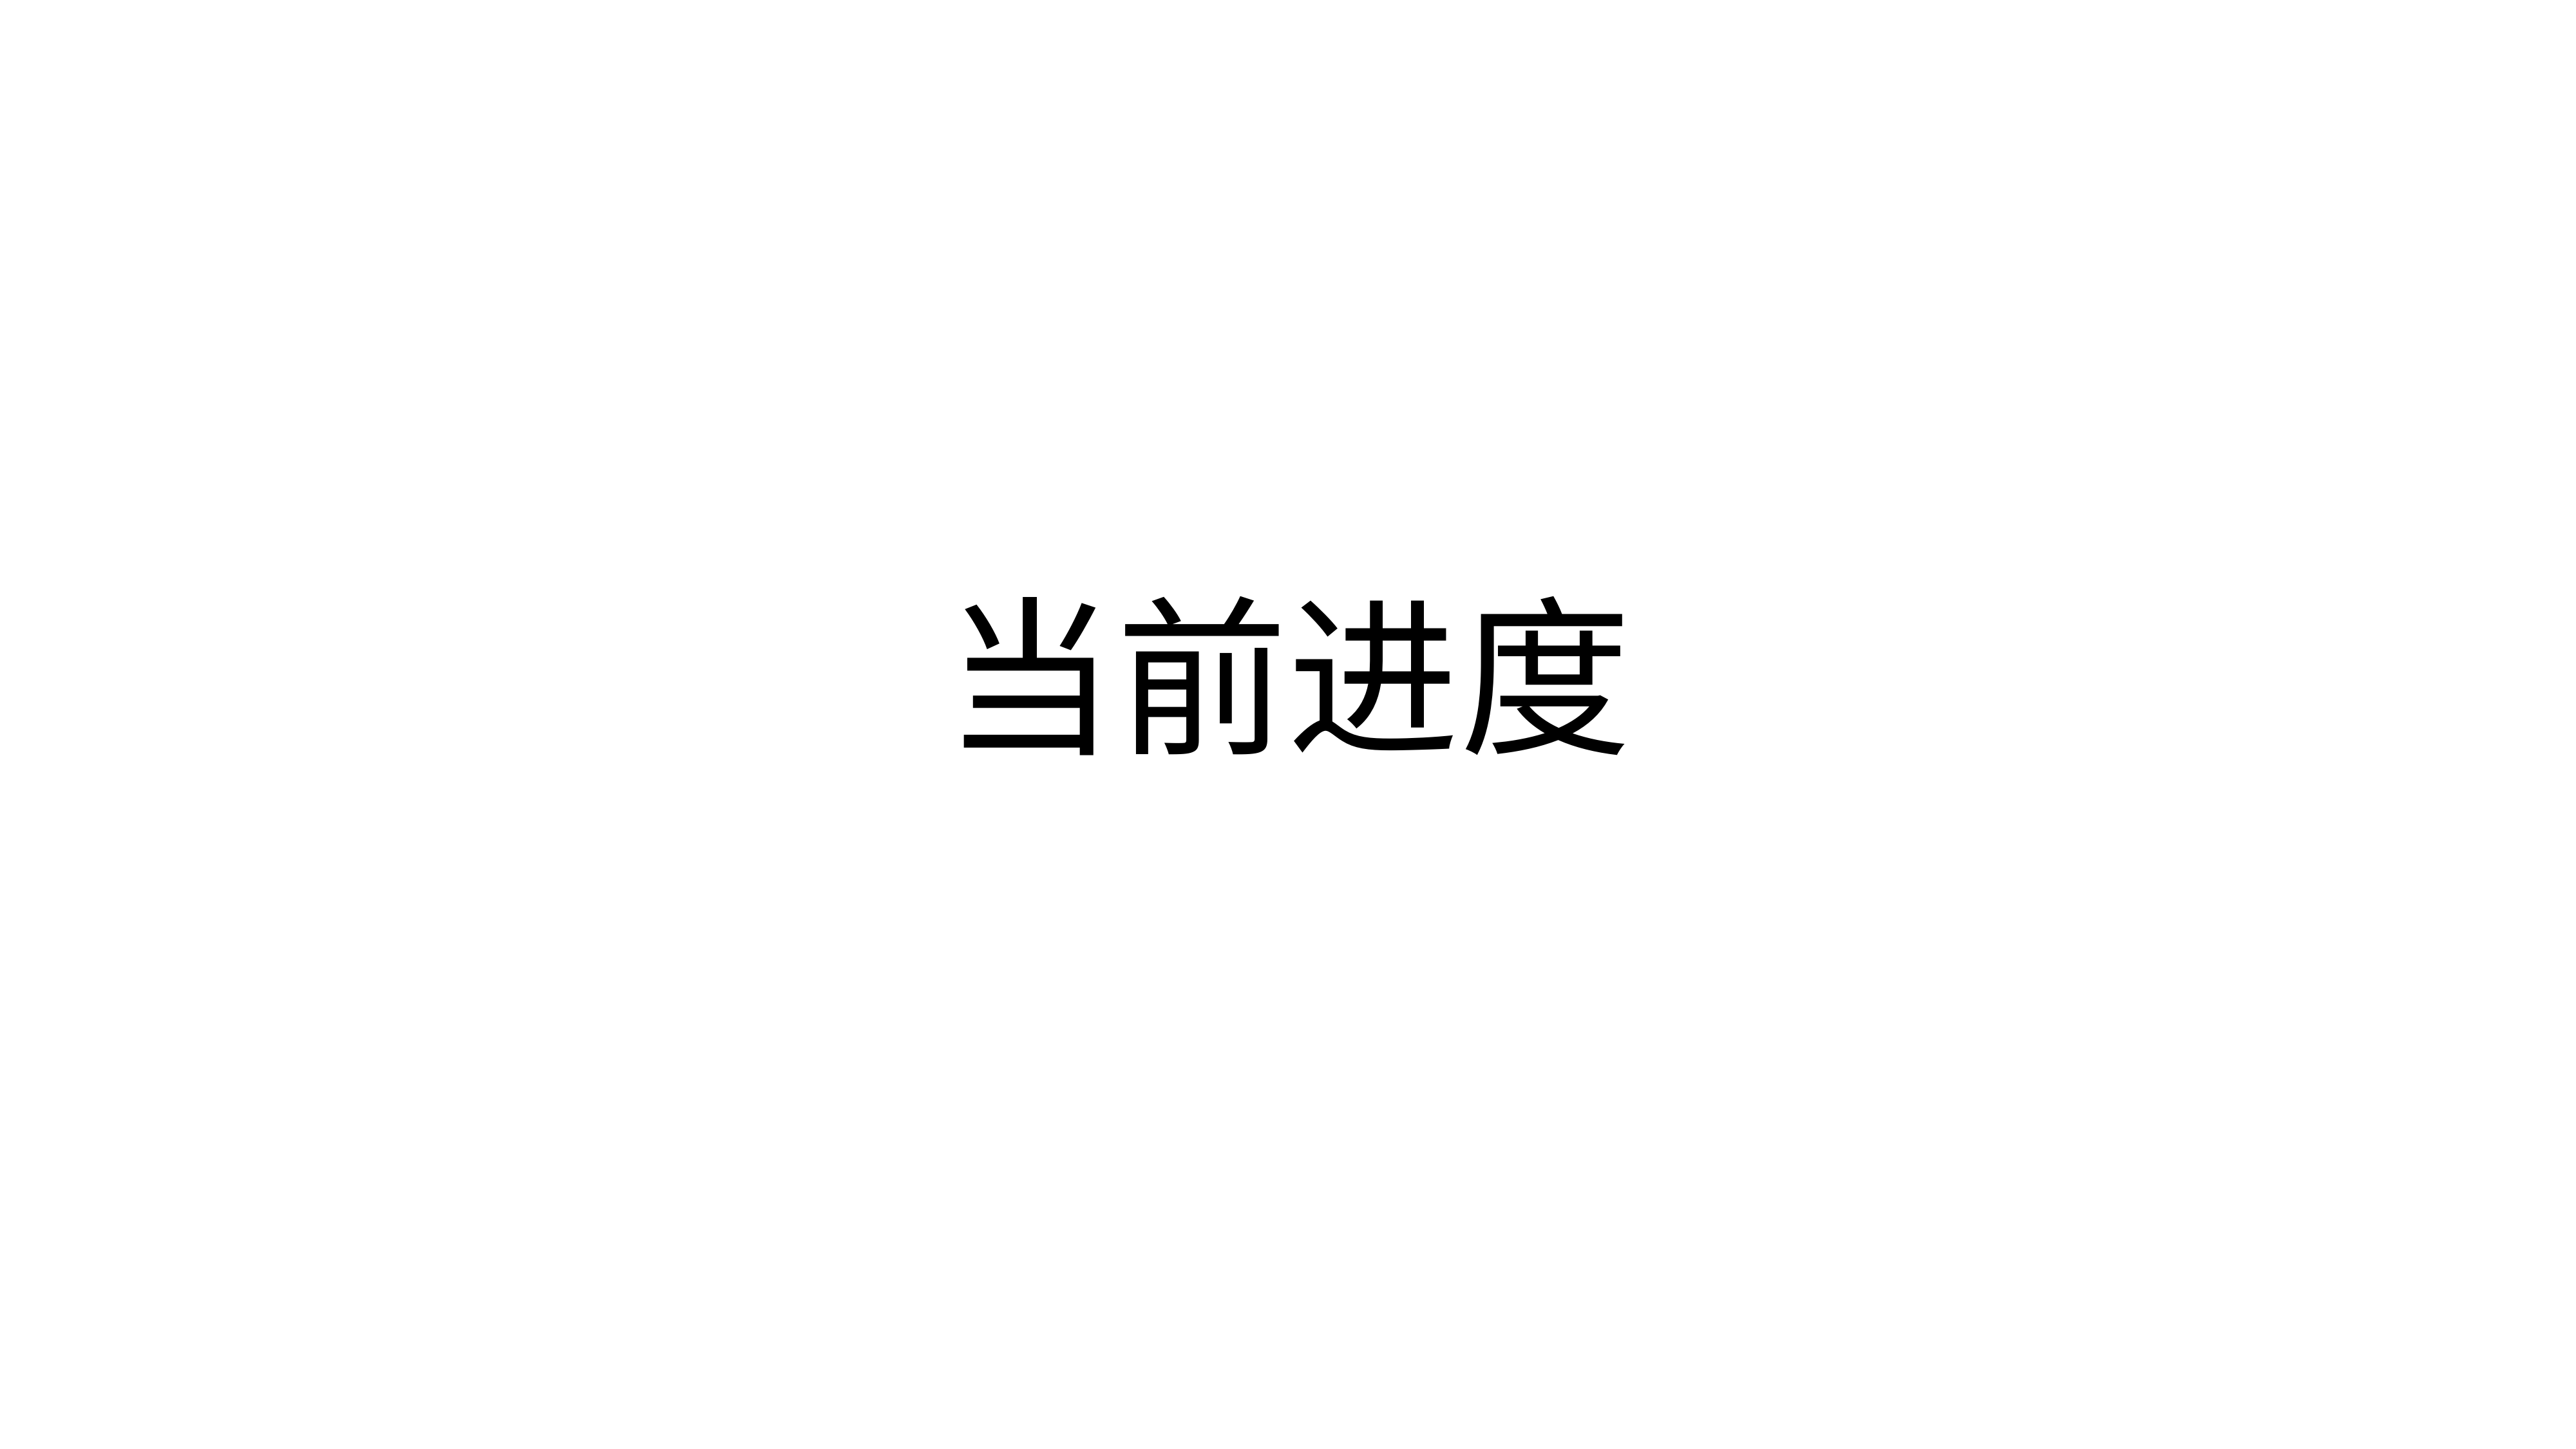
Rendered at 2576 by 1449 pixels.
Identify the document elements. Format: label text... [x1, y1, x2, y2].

list 当前进度 [128, 343, 2448, 1042]
